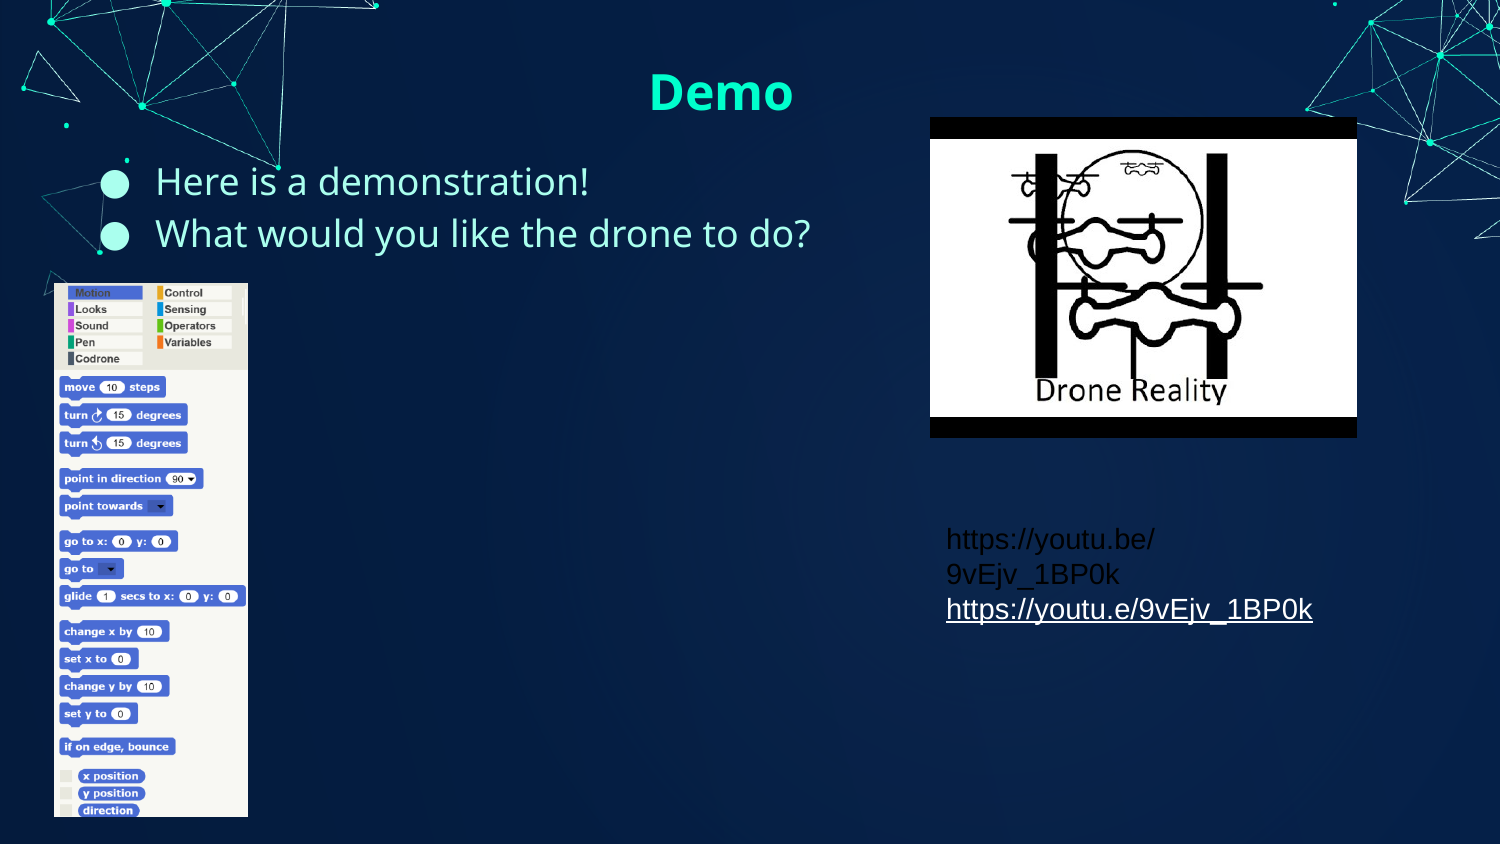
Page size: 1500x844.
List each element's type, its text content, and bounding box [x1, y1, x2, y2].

list Here is a demonstration! What would you like the drone to do? [65, 136, 1410, 579]
text_box https://youtu.be/9vEjv_1BP0khttps://youtu.e/9vEjv_1BP0k [930, 505, 1341, 559]
title Demo [293, 45, 1150, 136]
picture [0, 0, 1500, 844]
